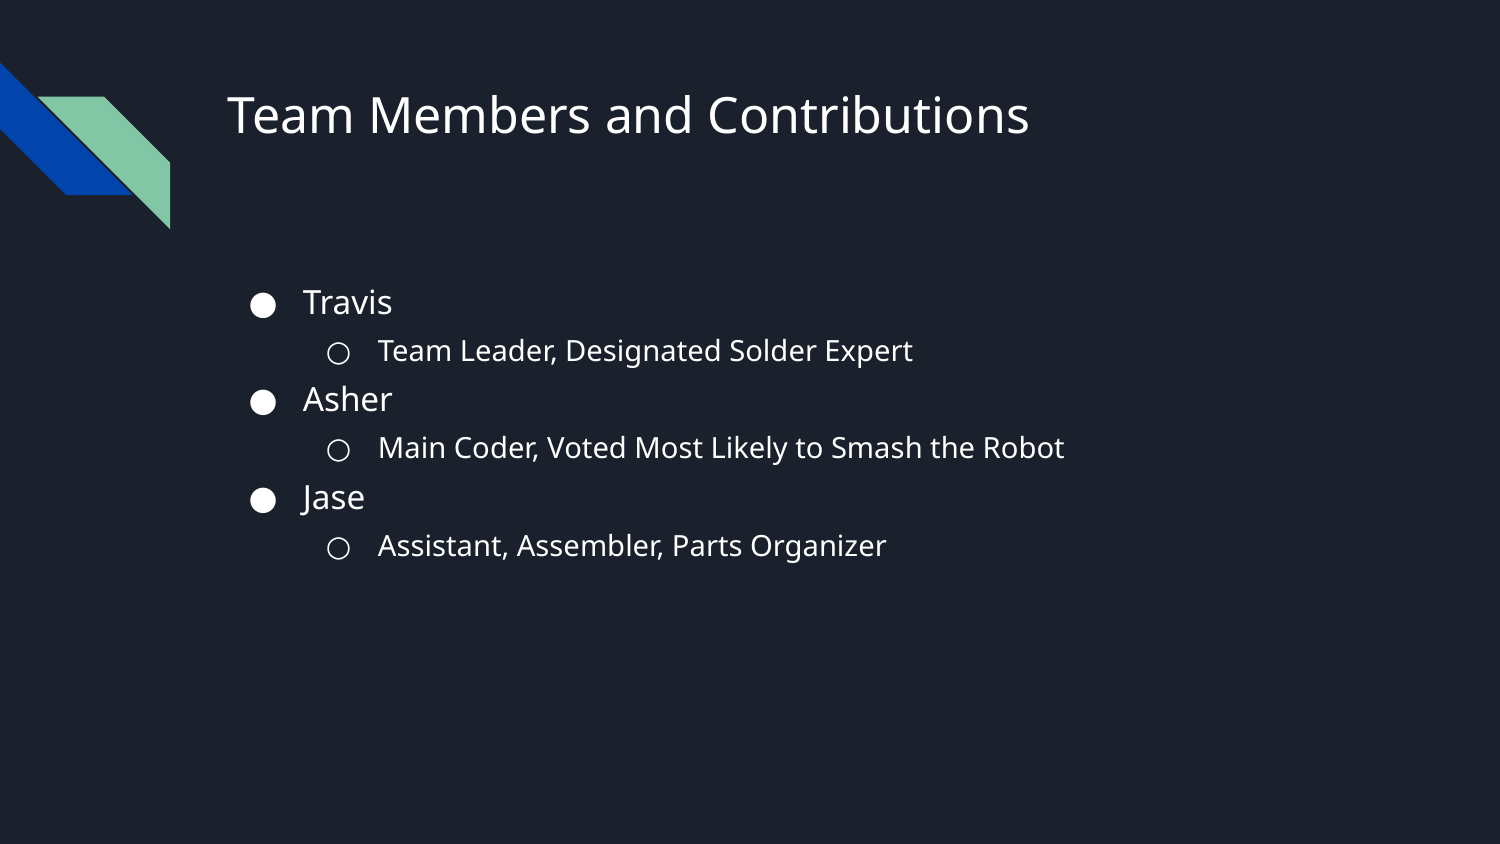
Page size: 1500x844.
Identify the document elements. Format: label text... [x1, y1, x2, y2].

title Team Members and Contributions [212, 64, 1368, 215]
list Travis Team Leader, Designated Solder Expert Asher Main Coder, Voted Most Likely to Smash the Robot Jase Assistant, Assembler, Parts Organizer [212, 257, 1368, 735]
